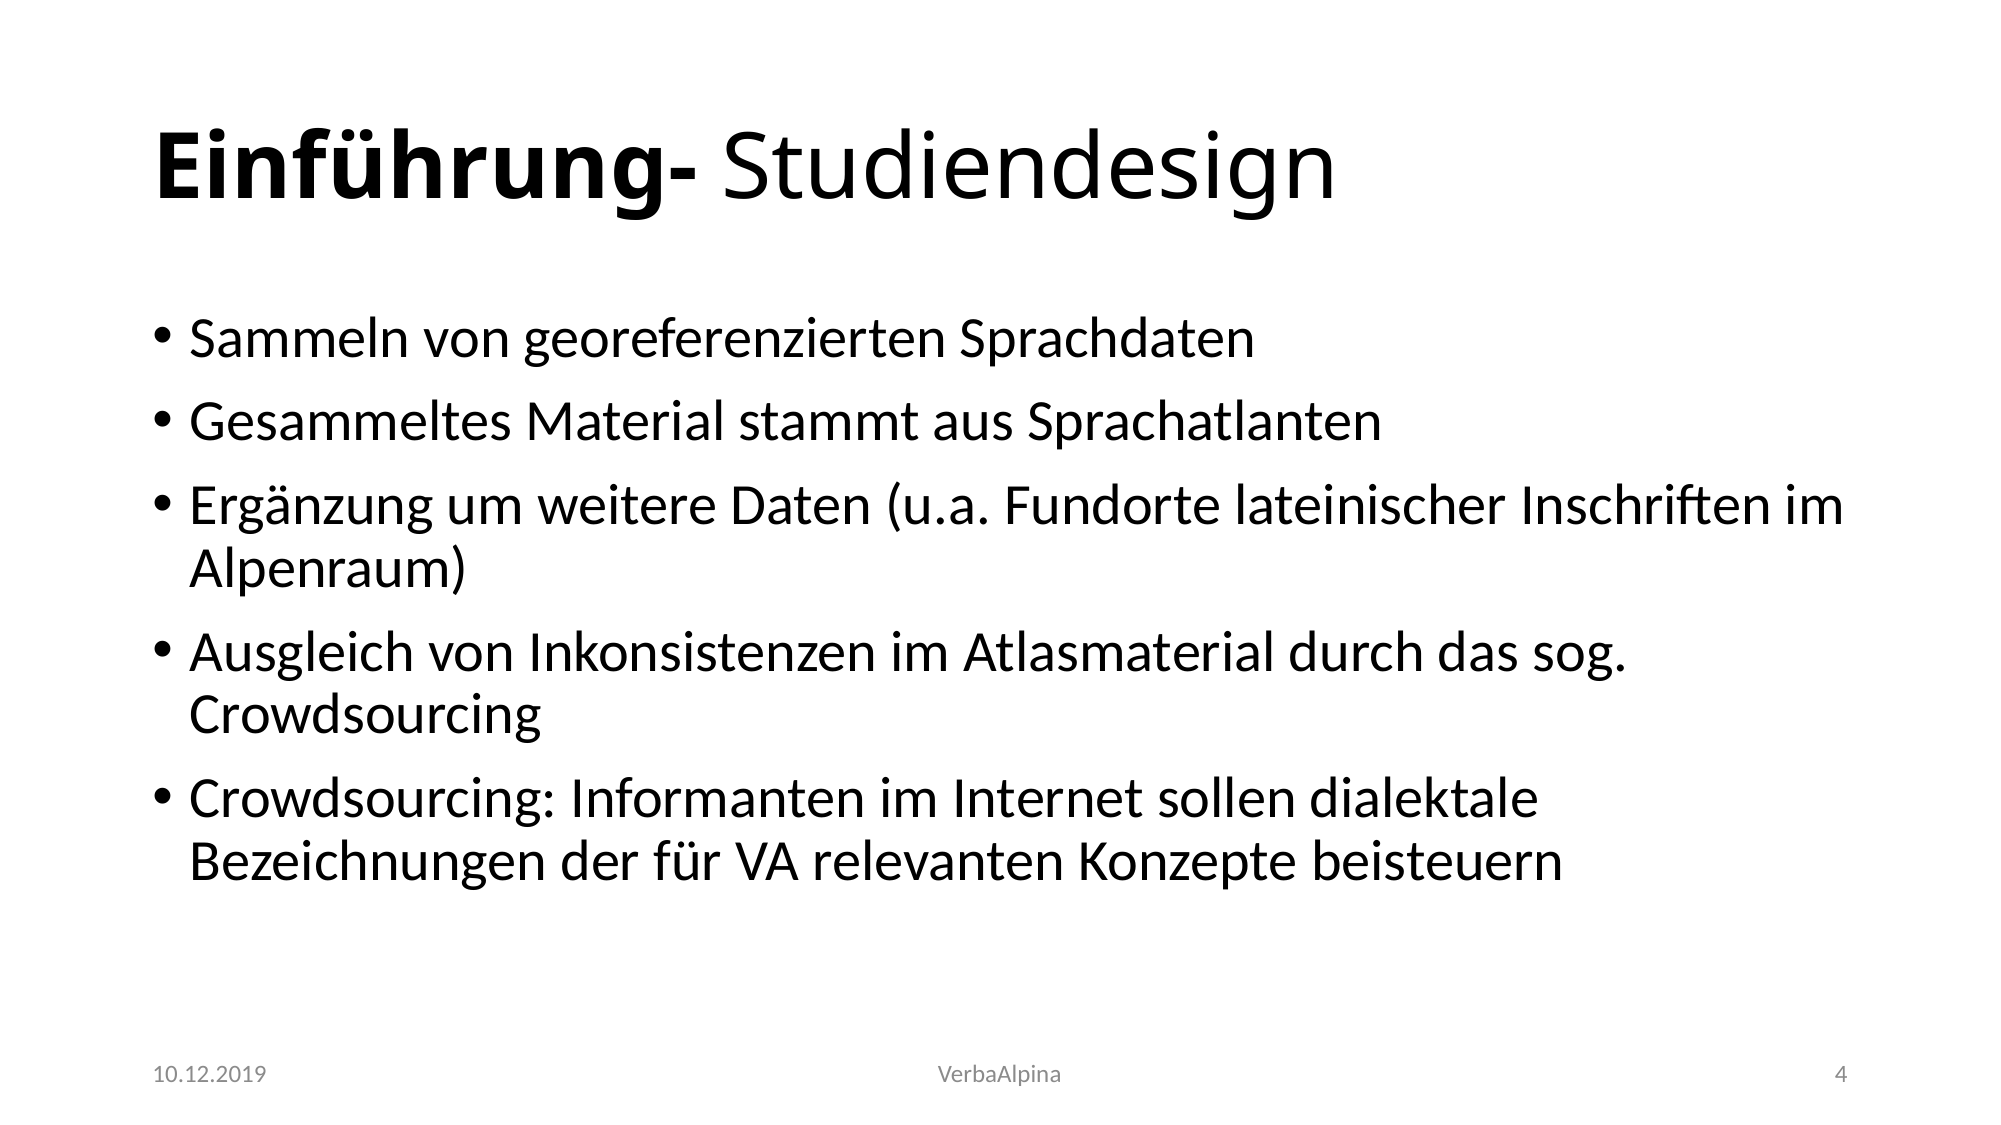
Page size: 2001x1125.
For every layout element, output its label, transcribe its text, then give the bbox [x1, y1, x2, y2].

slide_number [137, 1042, 588, 1103]
slide_number 4 [1412, 1042, 1863, 1103]
title Einführung- Studiendesign [137, 59, 1863, 278]
list Sammeln von georeferenzierten Sprachdaten Gesammeltes Material stammt aus Sprachatlanten Ergänzung um weitere Daten (u.a. Fundorte lateinischer Inschriften im Alpenraum) Ausgleich von Inkonsistenzen im Atlasmaterial durch das sog. Crowdsourcing Crowdsourcing: Informanten im Internet sollen dialektale Bezeichnungen der für VA relevanten Konzepte beisteuern [137, 299, 1863, 1014]
footer VerbaAlpina [662, 1042, 1338, 1103]
